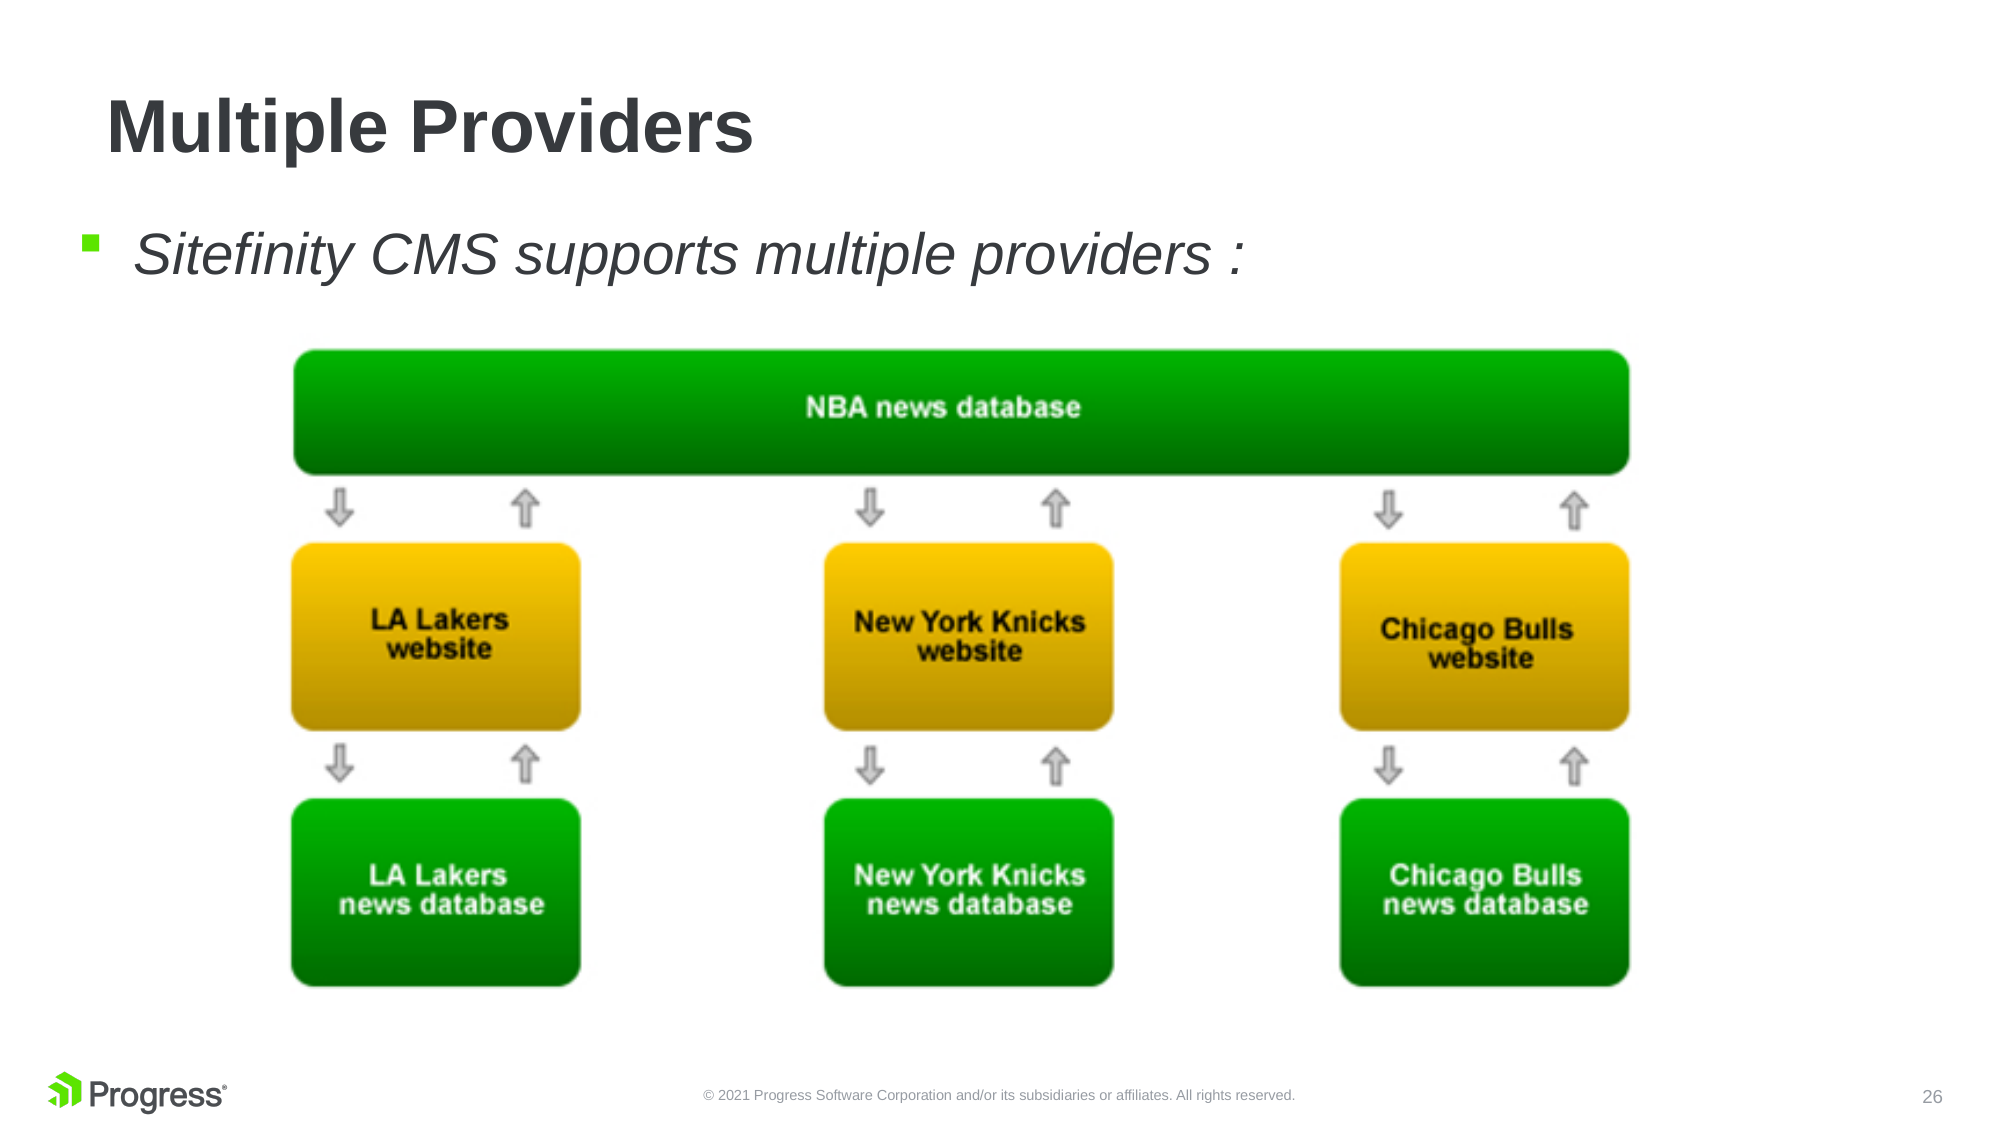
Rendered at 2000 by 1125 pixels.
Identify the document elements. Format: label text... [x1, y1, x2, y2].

list Sitefinity CMS supports multiple providers : [62, 208, 1963, 1057]
picture [227, 312, 1684, 1046]
title Multiple Providers [91, 80, 1888, 177]
